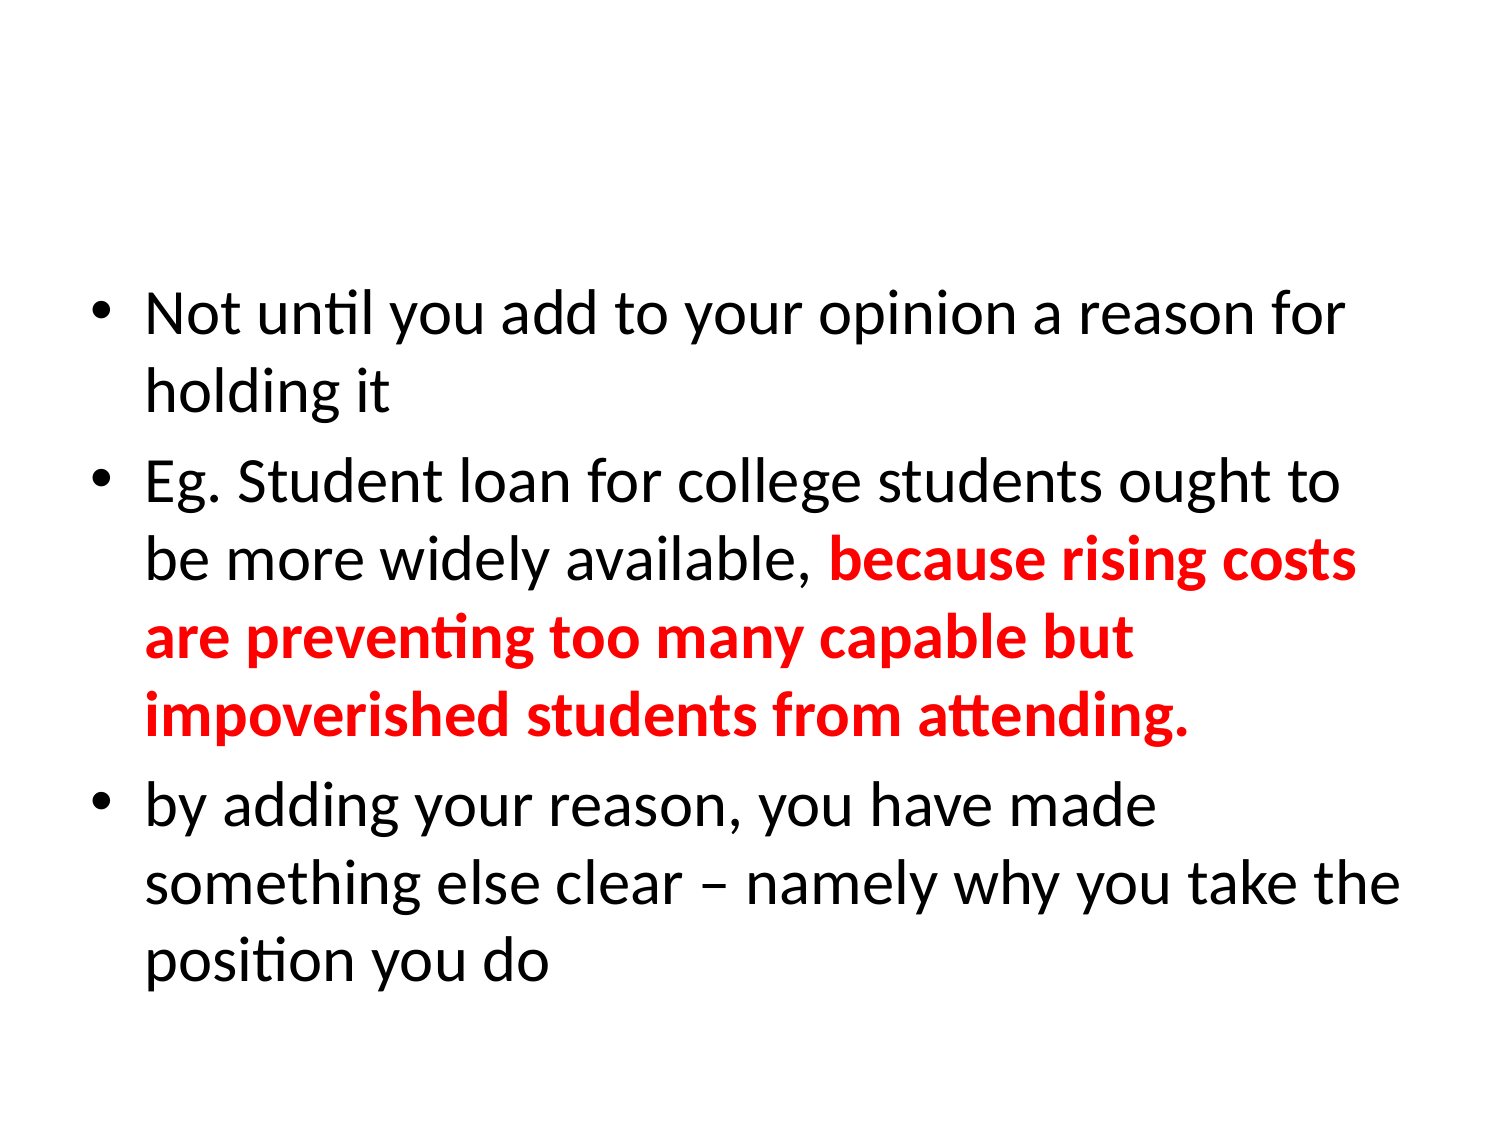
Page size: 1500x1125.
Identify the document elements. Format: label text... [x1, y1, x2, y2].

list Not until you add to your opinion a reason for holding it Eg. Student loan for college students ought to be more widely available, because rising costs are preventing too many capable but impoverished students from attending. by adding your reason, you have made something else clear – namely why you take the position you do [75, 262, 1425, 1005]
